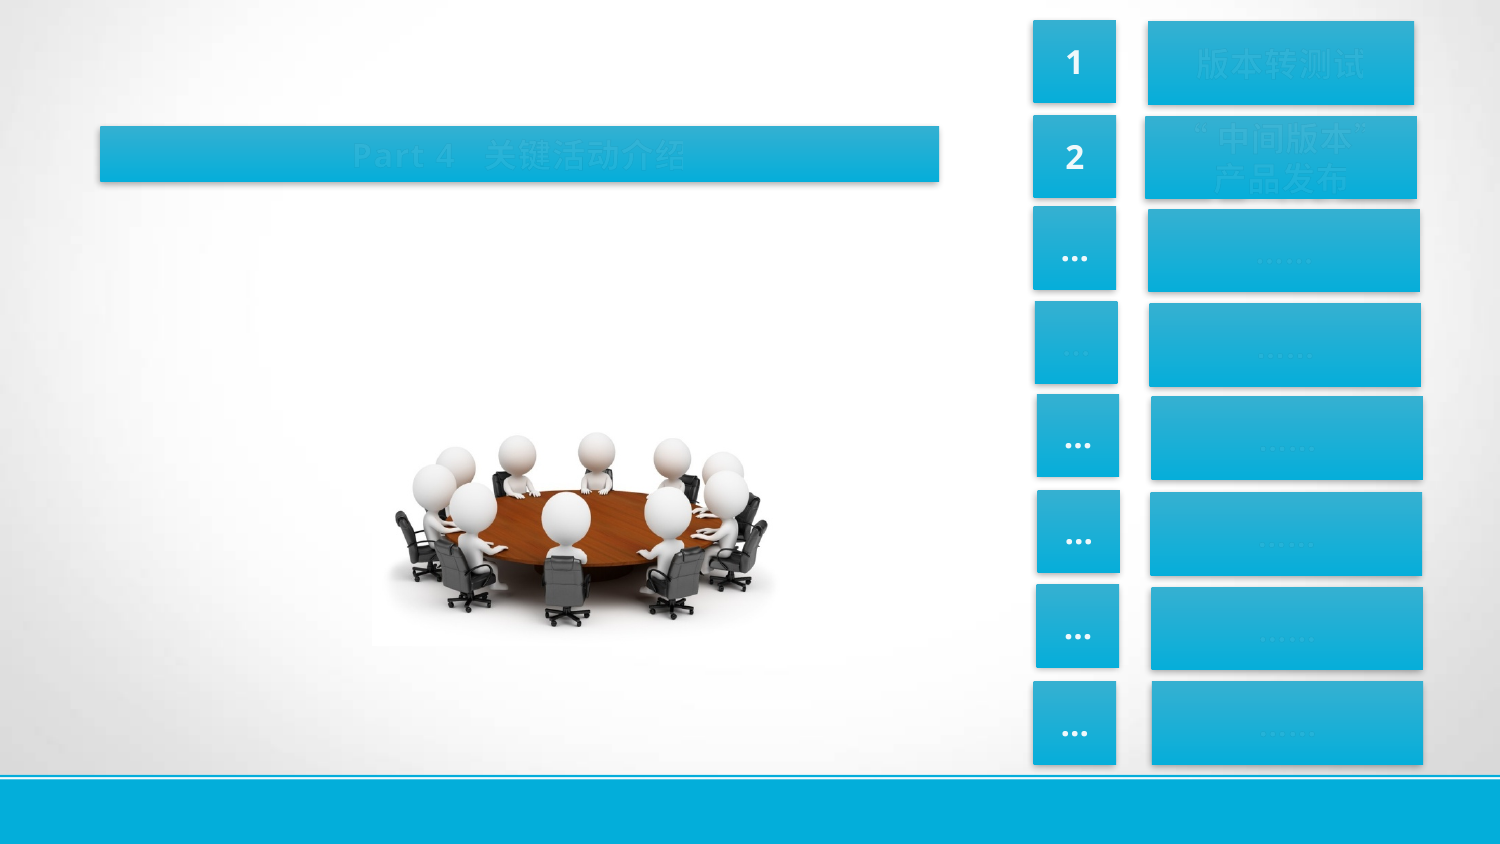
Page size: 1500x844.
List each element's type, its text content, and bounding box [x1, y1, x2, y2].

picture [0, 0, 1500, 774]
text_box “中间版本”产品发布 [1145, 116, 1418, 200]
text_box …… [1150, 492, 1423, 576]
text_box …… [1148, 208, 1421, 292]
text_box … [1036, 393, 1120, 477]
text_box … [1033, 681, 1117, 765]
text_box …… [1149, 303, 1422, 387]
text_box 2 [1033, 114, 1117, 198]
text_box Part 4 关键活动介绍 [100, 126, 940, 183]
text_box 1 [1033, 19, 1117, 103]
text_box …… [1151, 586, 1424, 670]
text_box … [1036, 584, 1120, 668]
text_box …… [1151, 396, 1424, 480]
text_box … [1037, 489, 1121, 573]
text_box 版本转测试 [1147, 21, 1415, 105]
text_box … [1033, 206, 1117, 290]
text_box … [1034, 300, 1118, 384]
text_box …… [1151, 681, 1424, 765]
